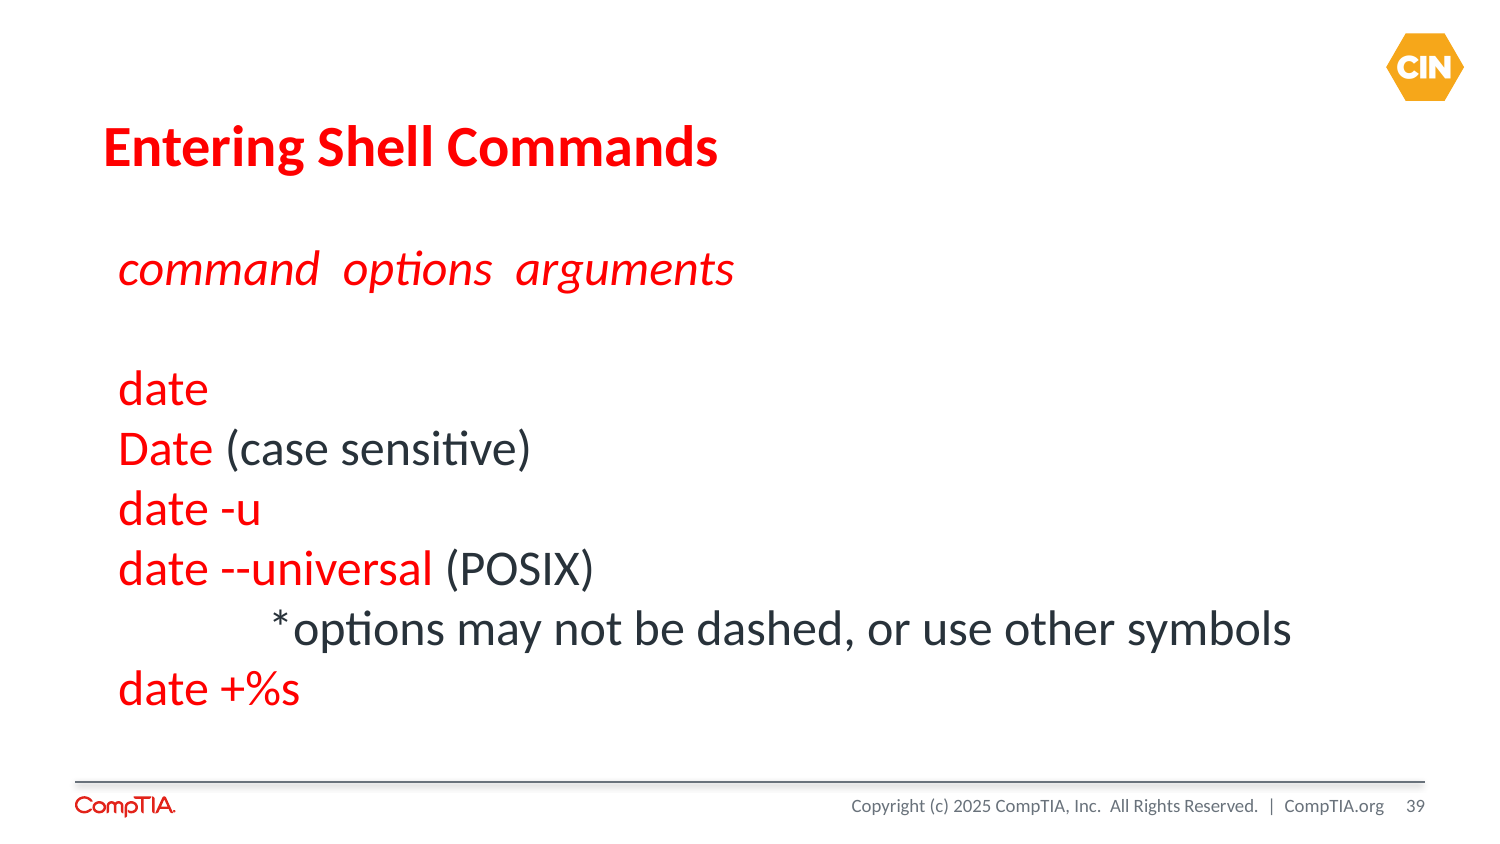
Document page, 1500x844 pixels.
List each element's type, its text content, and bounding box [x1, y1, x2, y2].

picture [1373, 16, 1477, 120]
slide_number 39 [1384, 782, 1425, 827]
title Entering Shell Commands [103, 96, 1397, 191]
text_box command options arguments date Date (case sensitive) date -u date --universal (POSIX) *options may not be dashed, or use other symbols date +%s [103, 227, 1500, 782]
